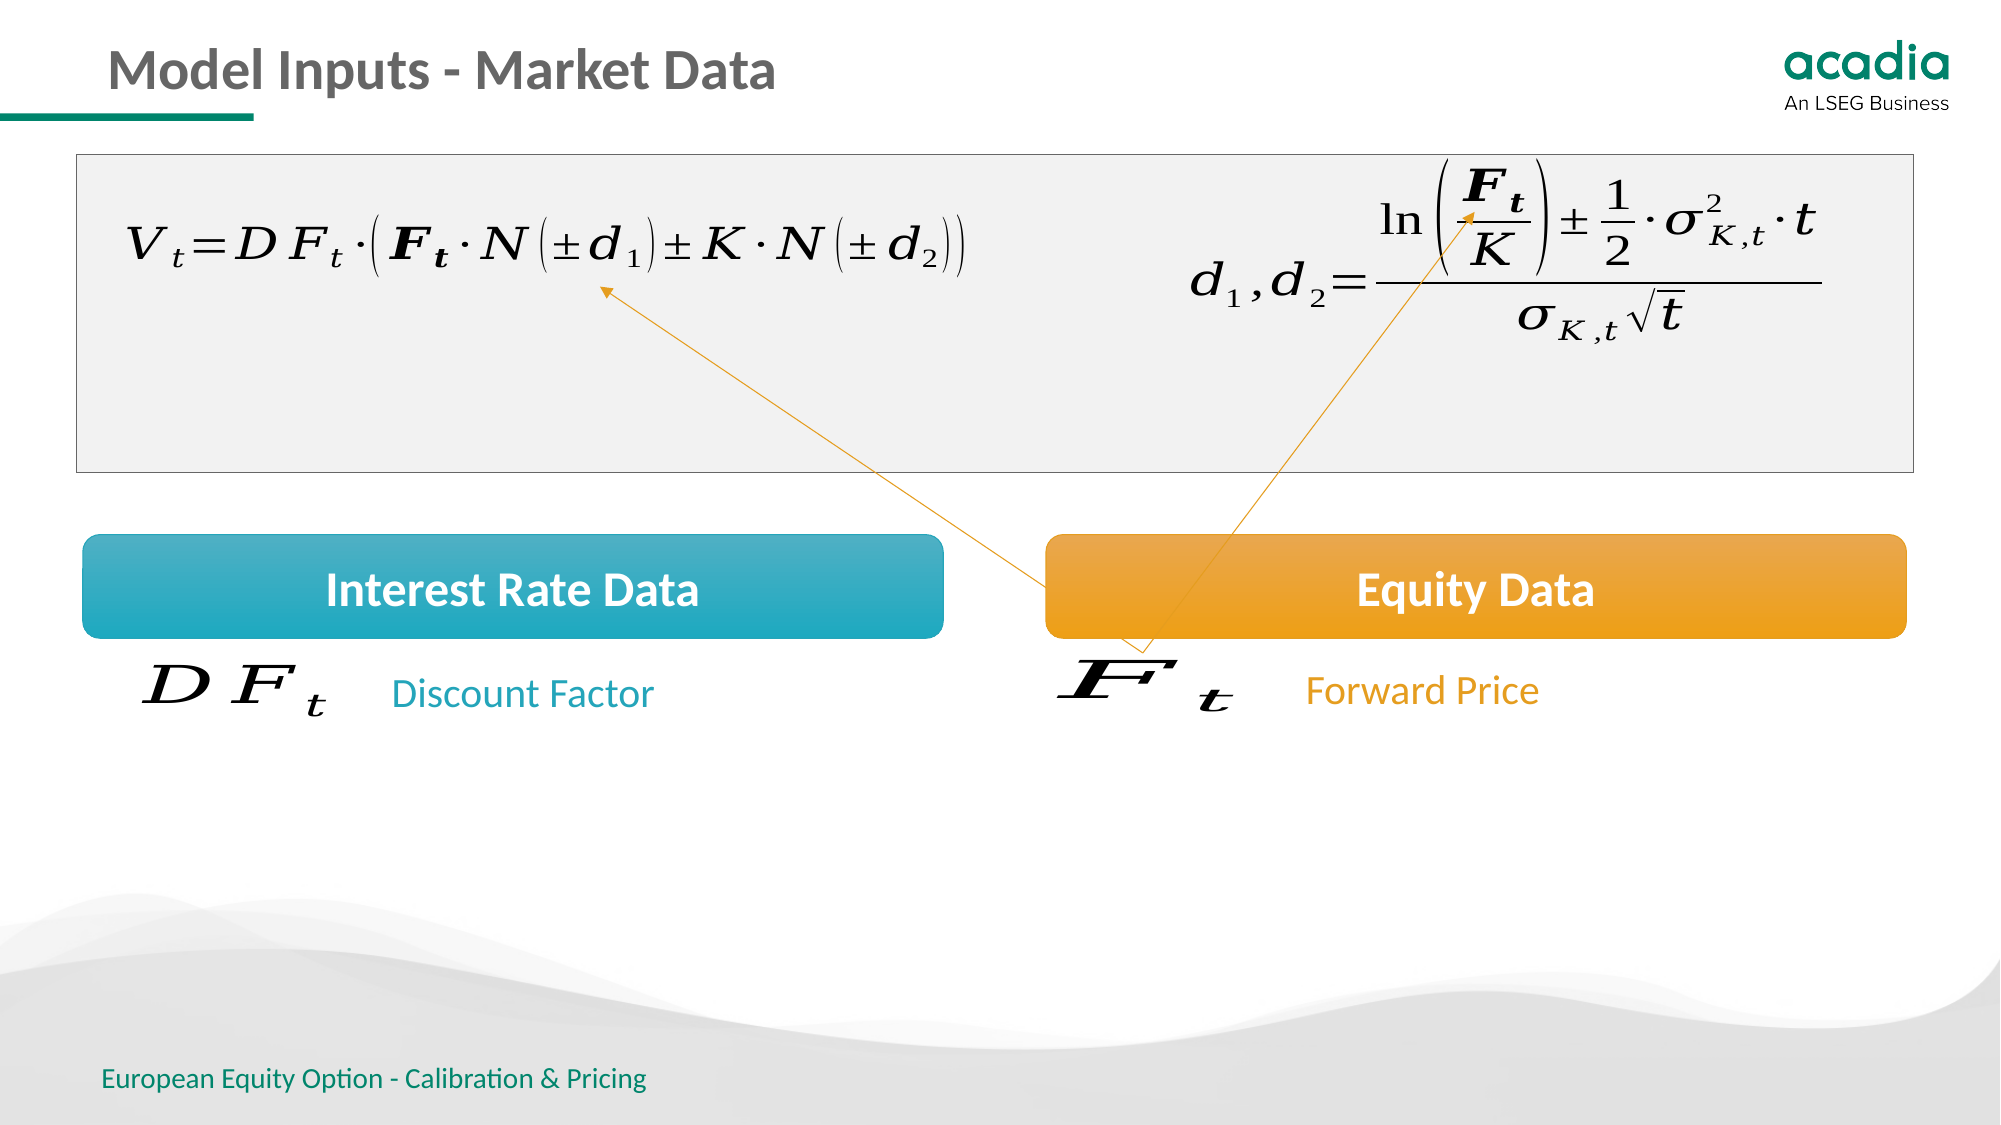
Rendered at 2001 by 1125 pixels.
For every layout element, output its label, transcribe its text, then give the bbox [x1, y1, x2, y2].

text_box Equity Data [1475, 534, 1907, 639]
title Model Inputs - Market Data [92, 6, 1606, 110]
list European Equity Option - Calibration & Pricing [86, 1055, 693, 1108]
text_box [599, 286, 1142, 653]
picture [1775, 32, 1958, 118]
text_box Interest Rate Data [82, 534, 599, 639]
text_box Discount Factor [376, 657, 1000, 723]
text_box [76, 154, 1914, 473]
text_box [1142, 211, 1475, 653]
text_box Forward Price [1291, 655, 1907, 721]
